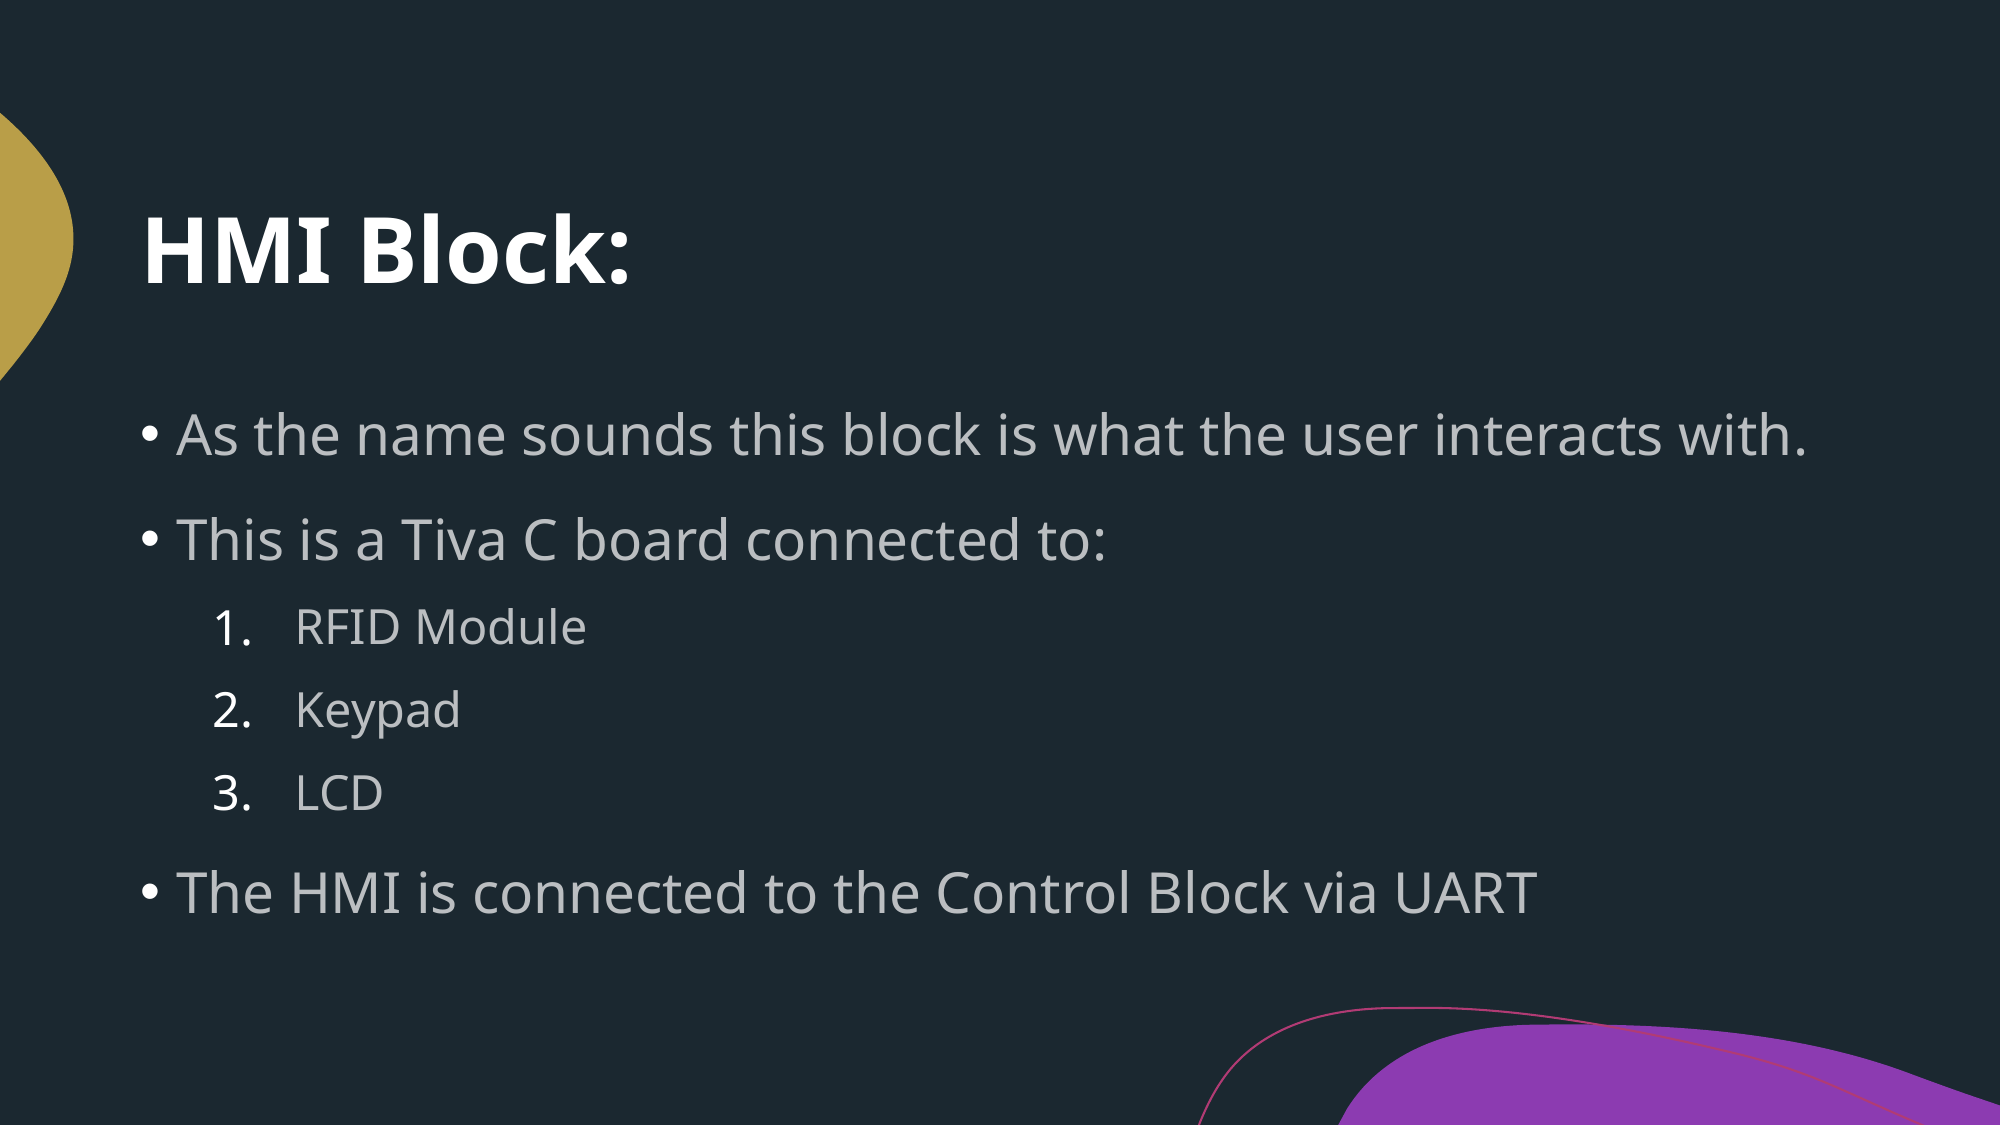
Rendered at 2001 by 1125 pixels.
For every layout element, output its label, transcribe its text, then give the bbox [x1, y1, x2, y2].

list As the name sounds this block is what the user interacts with. This is a Tiva C board connected to: RFID Module Keypad LCD The HMI is connected to the Control Block via UART [125, 375, 1875, 1002]
title HMI Block: [125, 128, 1875, 375]
